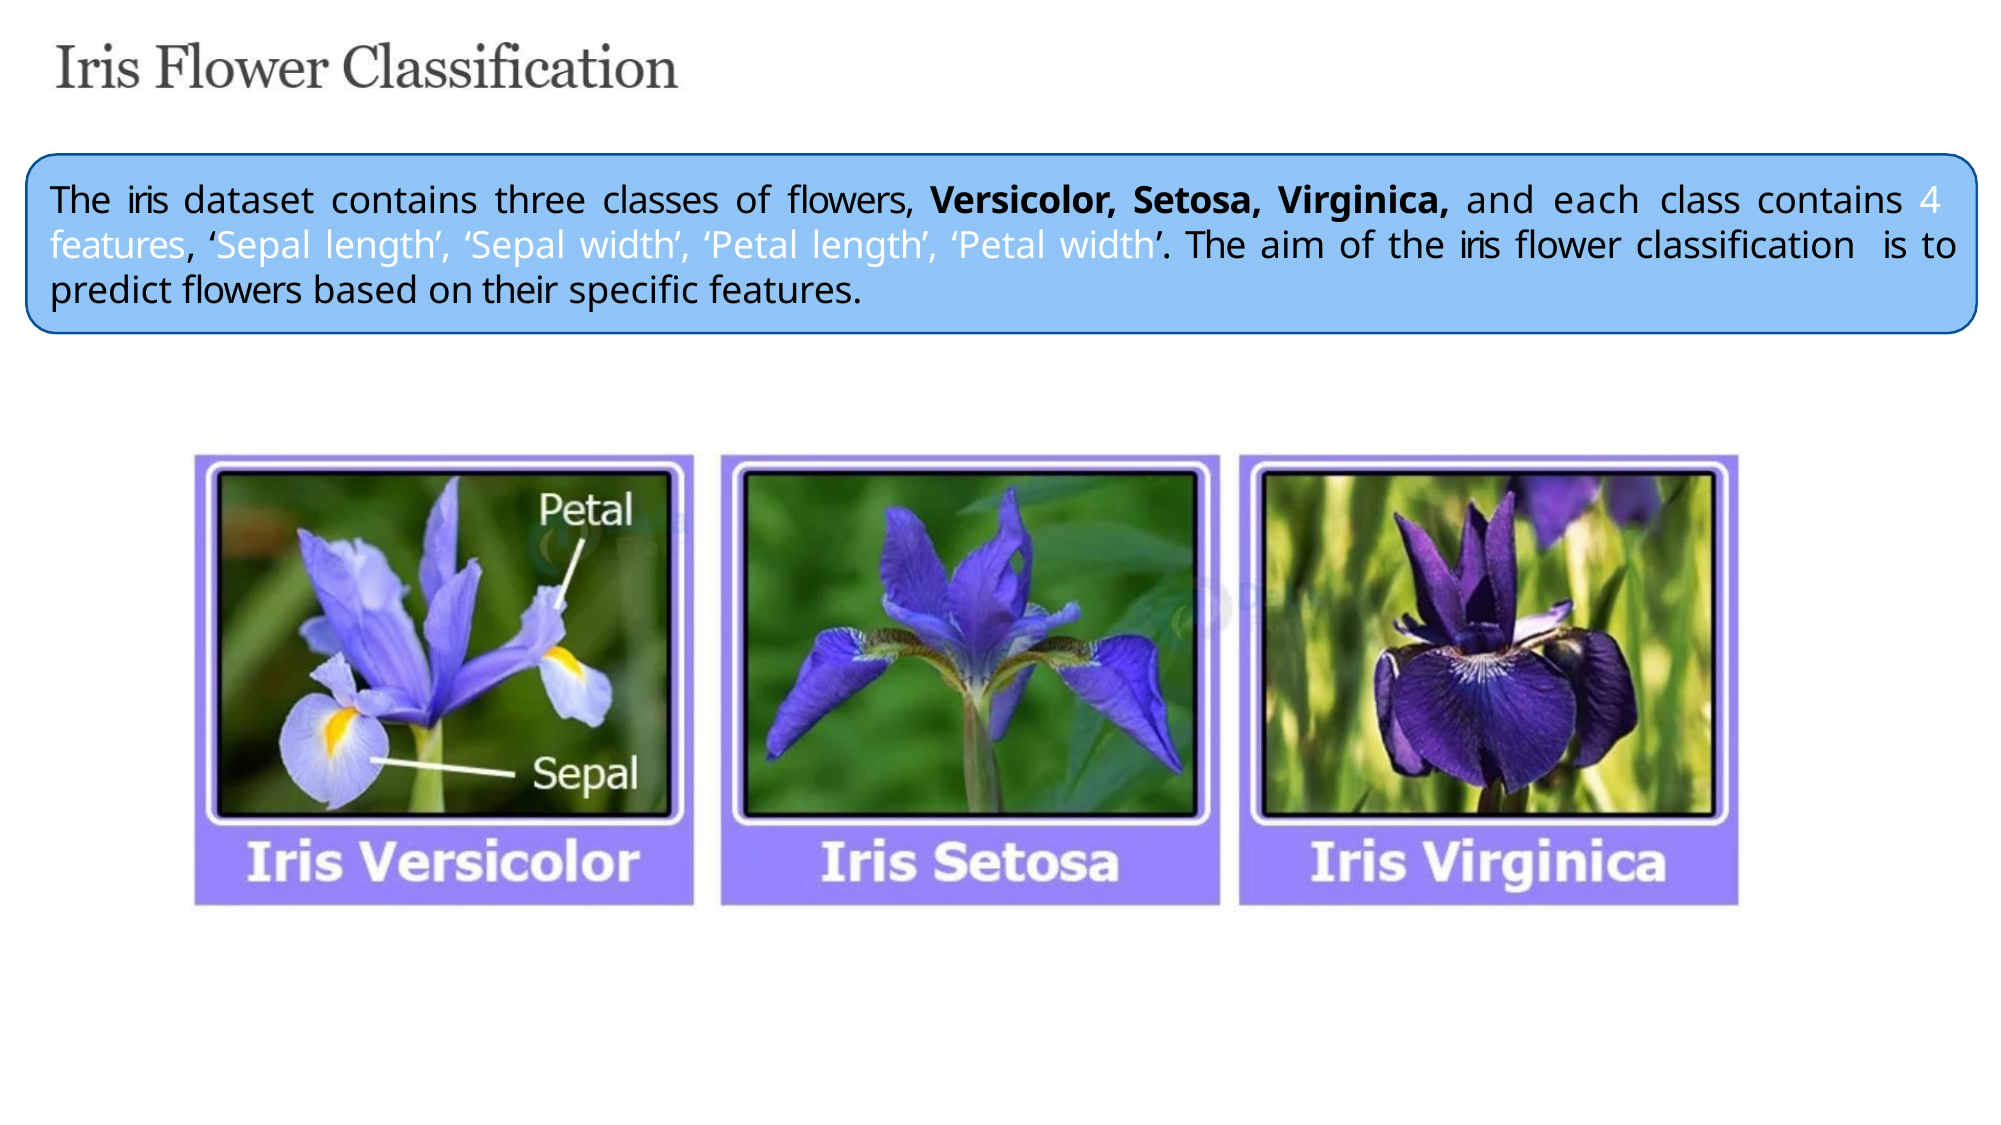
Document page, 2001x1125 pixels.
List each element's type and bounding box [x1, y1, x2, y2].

picture [188, 444, 1752, 914]
text_box [24, 152, 1979, 335]
picture [50, 40, 685, 92]
